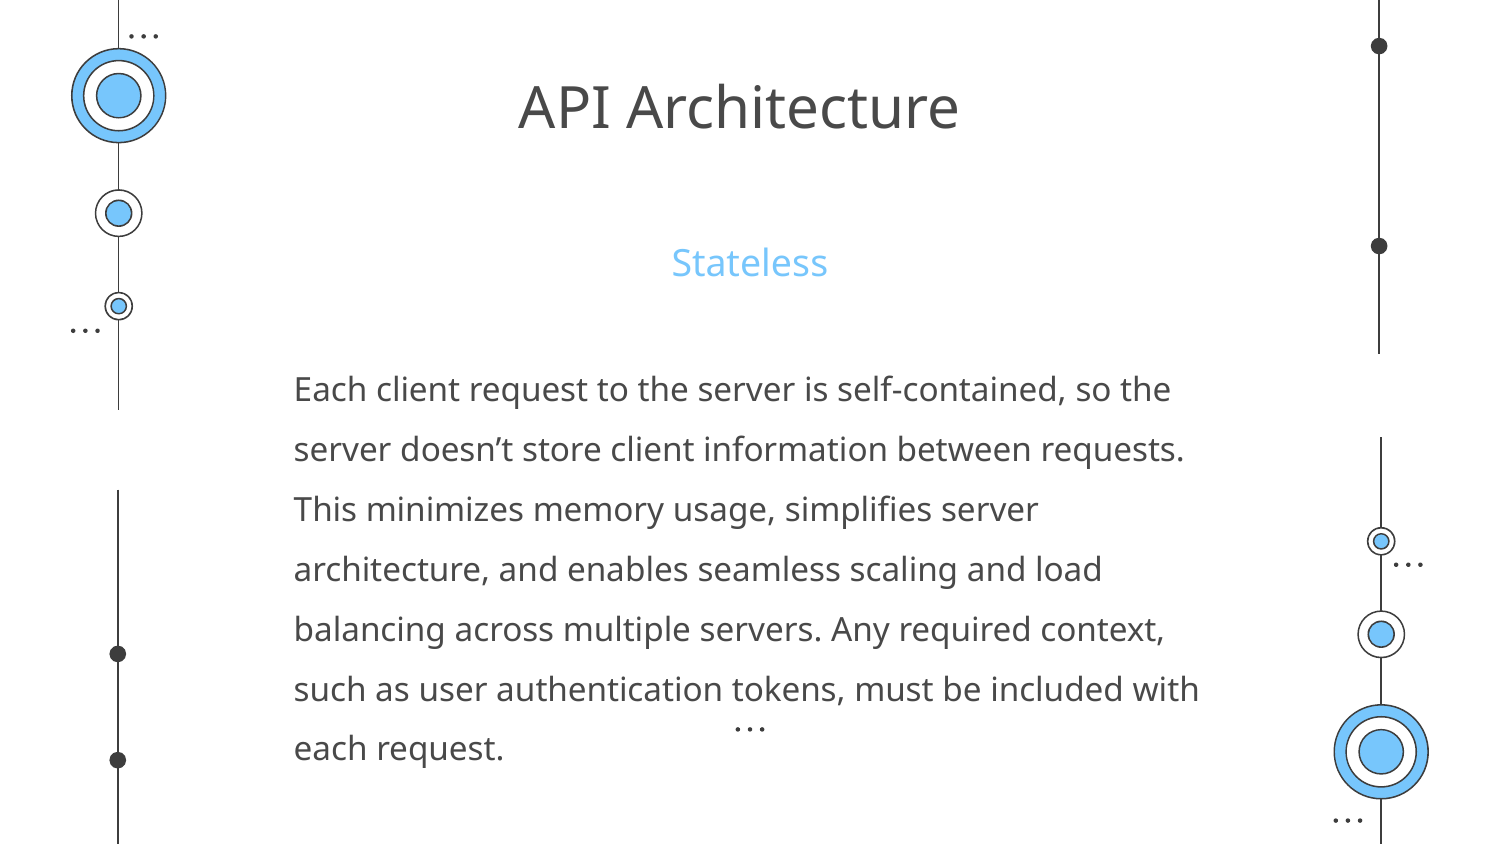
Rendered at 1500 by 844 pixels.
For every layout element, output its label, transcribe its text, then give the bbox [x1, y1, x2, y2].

text_box Each client request to the server is self-contained, so the server doesn’t store client information between requests. This minimizes memory usage, simplifies server architecture, and enables seamless scaling and load balancing across multiple servers. Any required context, such as user authentication tokens, must be included with each request. [278, 333, 1222, 774]
subtitle Stateless [336, 202, 1164, 320]
title API Architecture [281, 55, 1197, 153]
